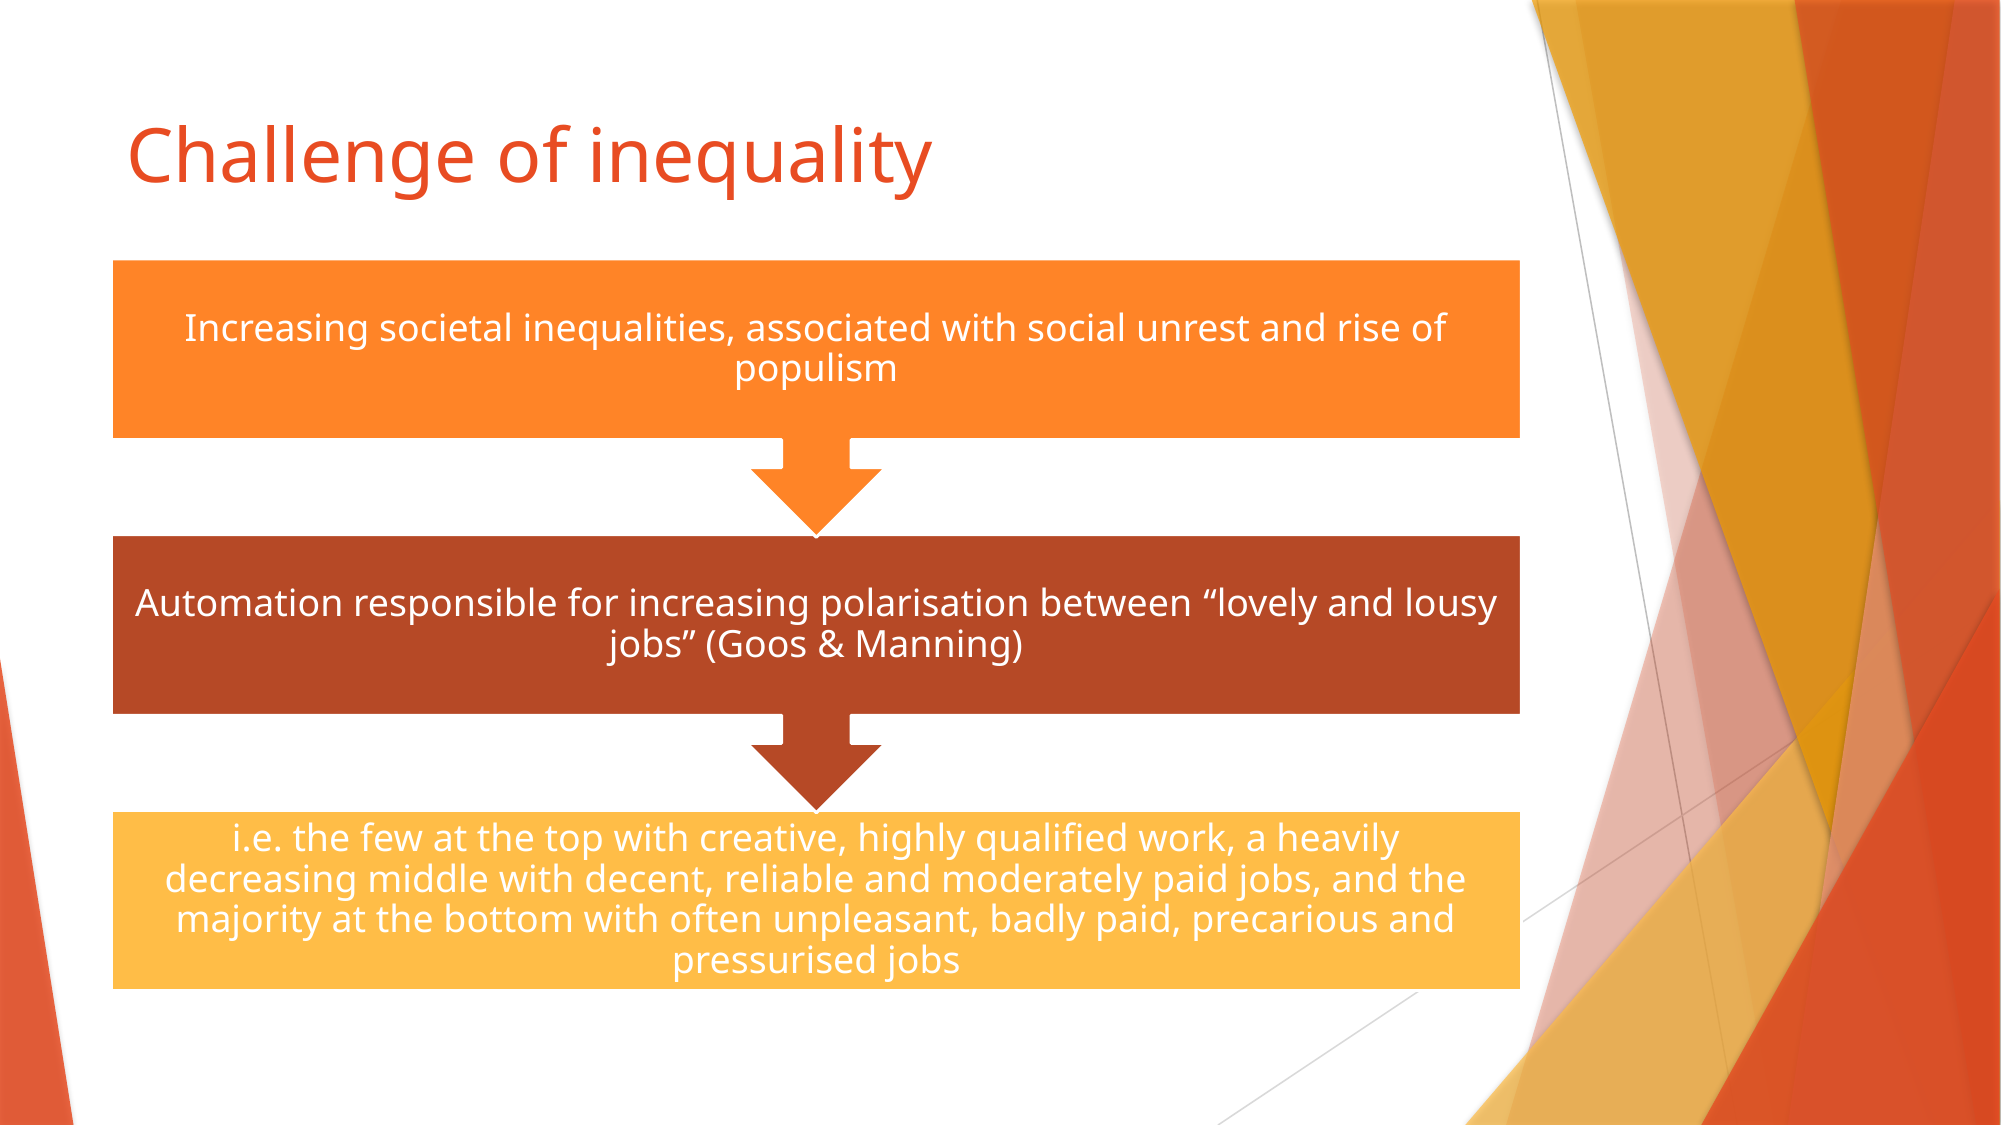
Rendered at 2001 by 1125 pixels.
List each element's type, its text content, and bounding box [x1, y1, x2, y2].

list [110, 258, 1522, 992]
title Challenge of inequality [111, 99, 1522, 257]
